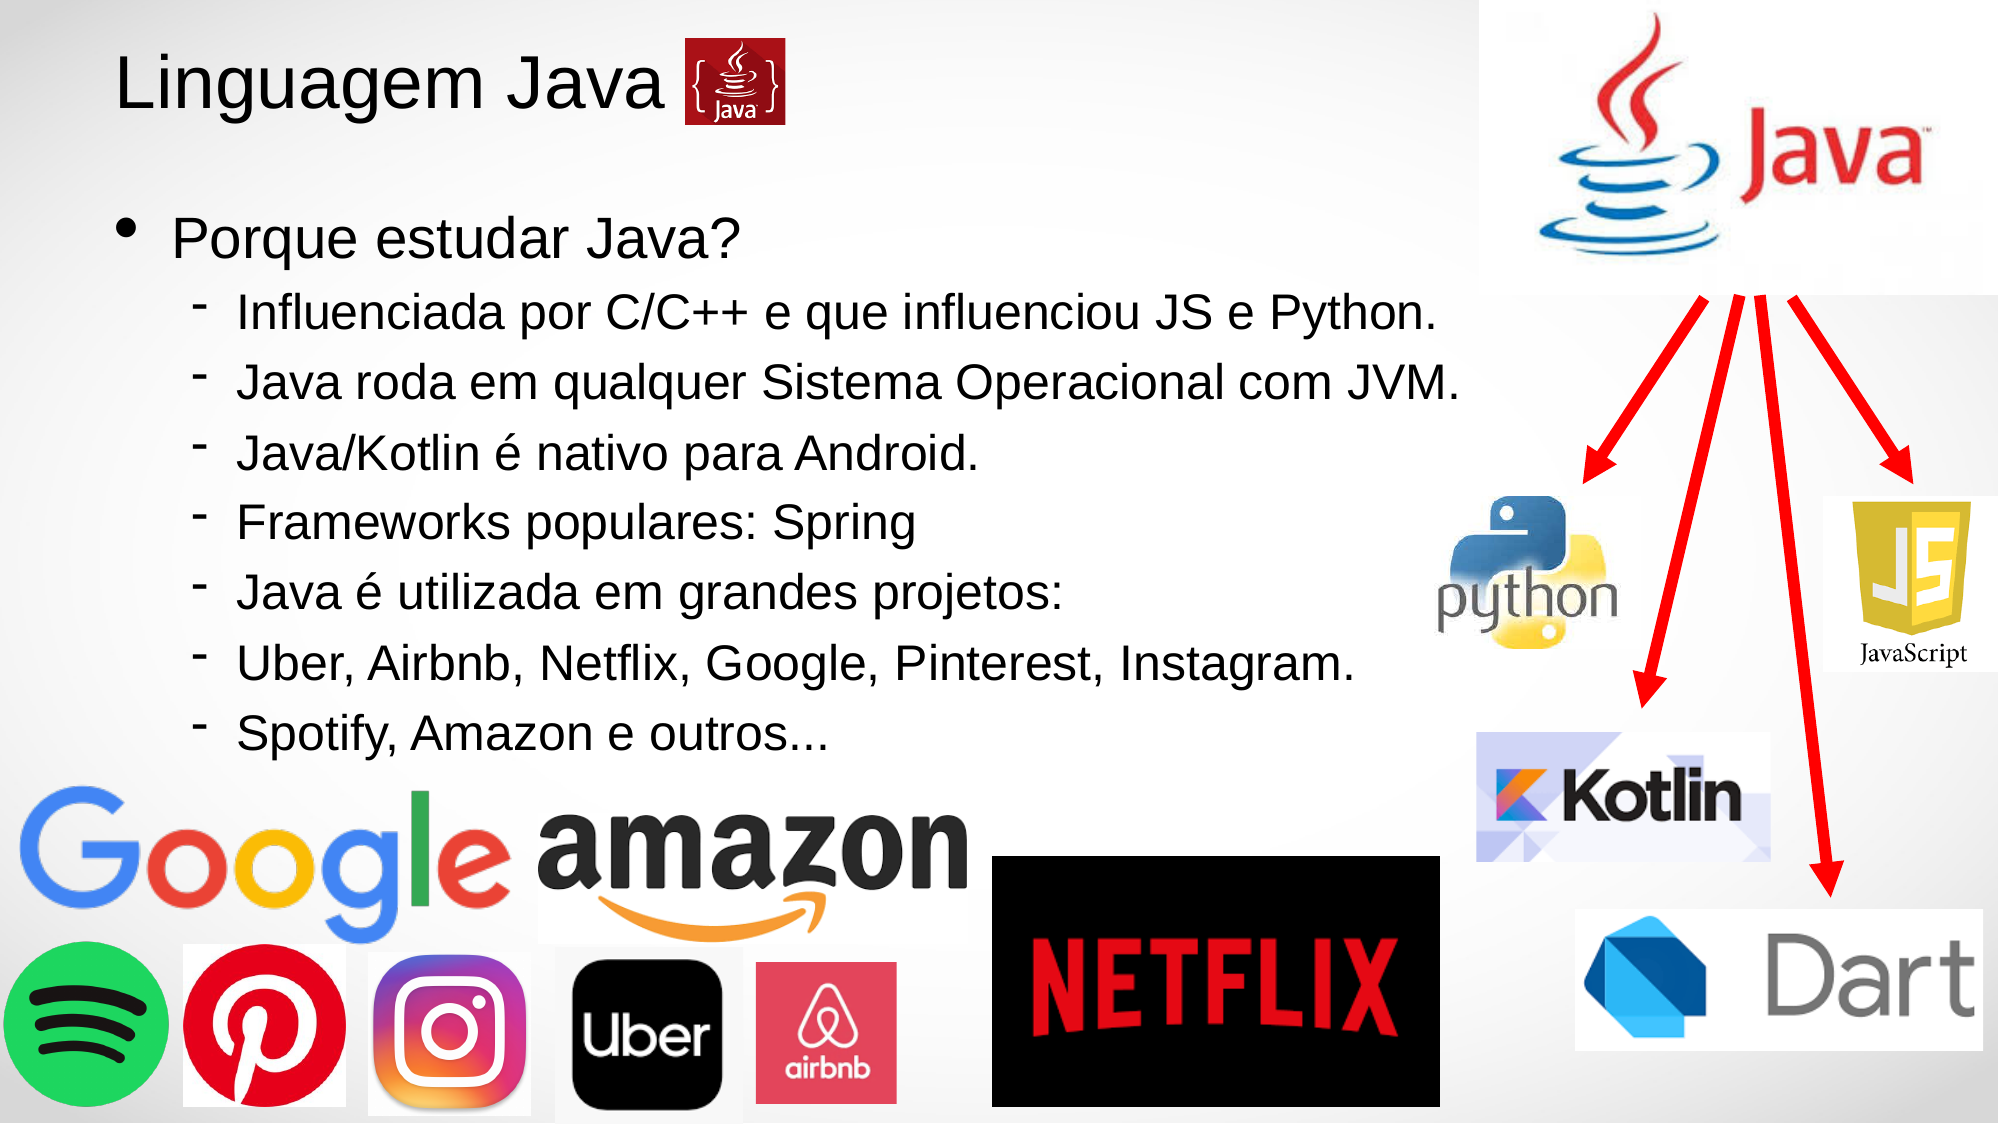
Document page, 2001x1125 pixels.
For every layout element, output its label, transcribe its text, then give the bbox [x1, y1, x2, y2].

text_box [1760, 304, 1836, 898]
text_box [1795, 304, 1914, 485]
text_box Porque estudar Java? Influenciada por C/C++ e que influenciou JS e Python. Java roda em qualquer Sistema Operacional com JVM. Java/Kotlin é nativo para Android. Frameworks populares: Spring Java é utilizada em grandes projetos: Uber, Airbnb, Netflix, Google, Pinterest, Instagram. Spotify, Amazon e outros... [99, 192, 1898, 1004]
text_box Linguagem Java [100, 31, 1474, 125]
text_box [1582, 304, 1701, 485]
text_box [1638, 304, 1738, 709]
picture [0, 0, 2000, 1125]
